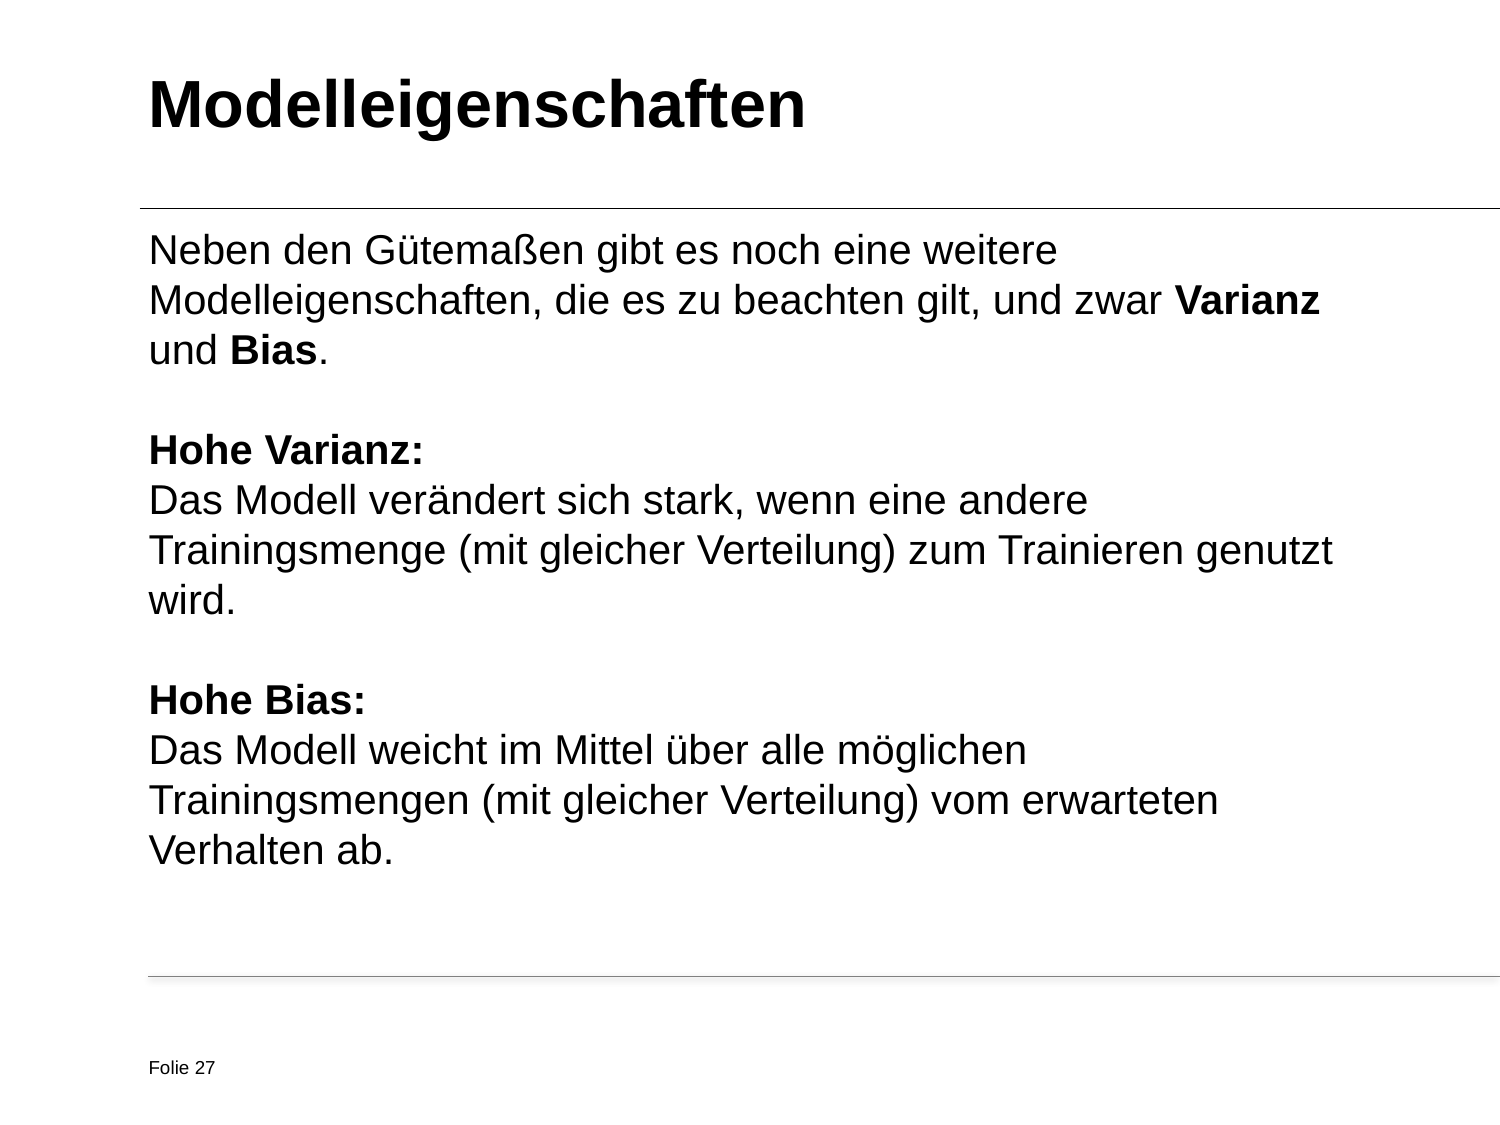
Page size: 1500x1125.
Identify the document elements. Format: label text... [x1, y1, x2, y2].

slide_number Folie 27 [148, 1043, 308, 1079]
list Neben den Gütemaßen gibt es noch eine weitere Modelleigenschaften, die es zu beachten gilt, und zwar Varianz und Bias. Hohe Varianz: Das Modell verändert sich stark, wenn eine andere Trainingsmenge (mit gleicher Verteilung) zum Trainieren genutzt wird. Hohe Bias: Das Modell weicht im Mittel über alle möglichen Trainingsmengen (mit gleicher Verteilung) vom erwarteten Verhalten ab. [148, 222, 1353, 932]
title Modelleigenschaften [148, 60, 1478, 192]
